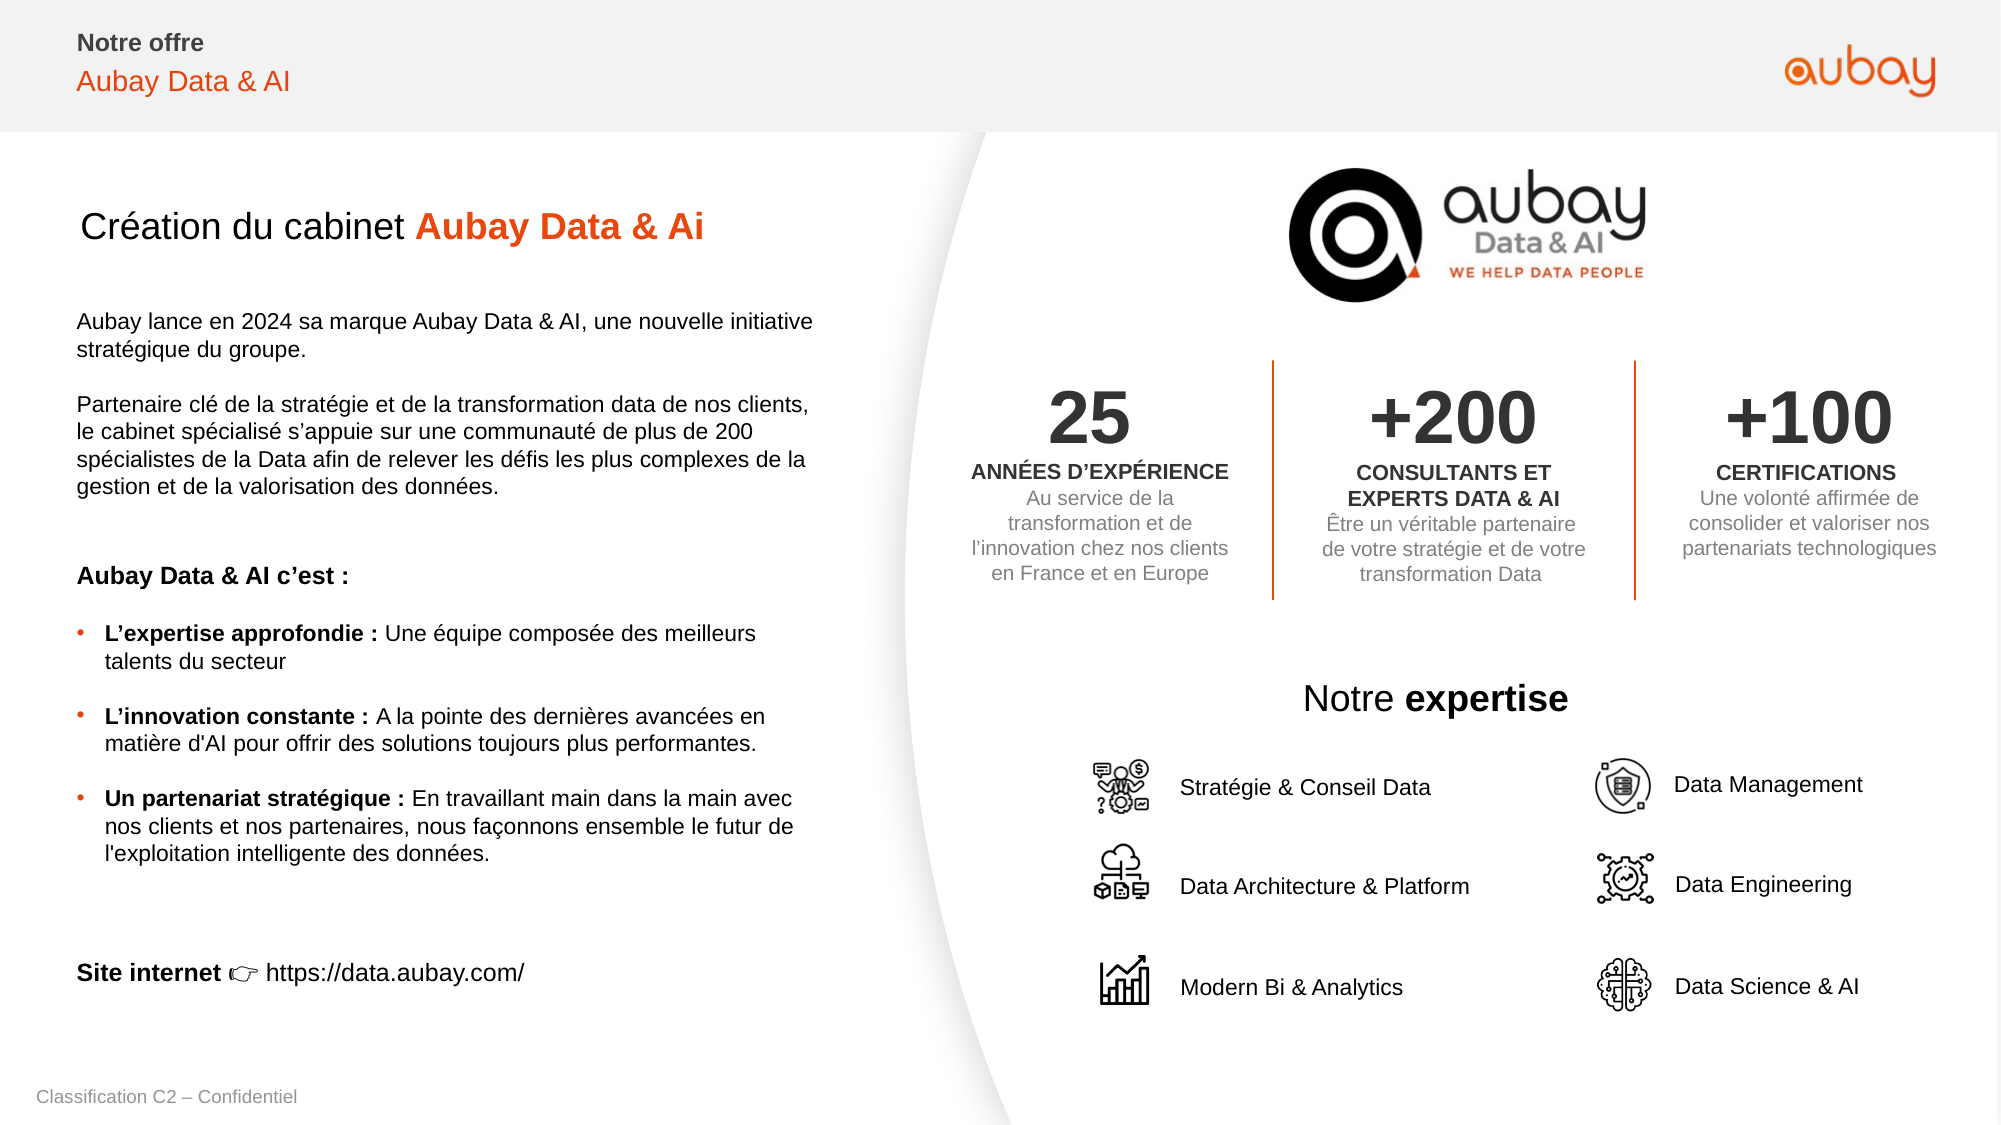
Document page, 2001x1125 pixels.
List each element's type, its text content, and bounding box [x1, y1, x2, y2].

picture [1092, 758, 1150, 815]
text_box Notre offre [61, 28, 1720, 59]
text_box Création du cabinet Aubay Data & Ai [65, 194, 721, 255]
text_box Data Science & AI [1660, 964, 1875, 1007]
picture [1781, 26, 1939, 116]
picture [1595, 956, 1653, 1013]
text_box Data Engineering [1660, 862, 1868, 905]
picture [1099, 955, 1150, 1006]
text_box Data Architecture & Platform [1165, 863, 1486, 907]
text_box Stratégie & Conseil Data [1164, 764, 1453, 808]
picture [1594, 757, 1652, 815]
text_box Notre expertise [1288, 666, 1595, 727]
text_box Modern Bi & Analytics [1165, 964, 1419, 1007]
picture [1286, 165, 1649, 305]
text_box 25 Années d’expérience Au service de la transformation et de l’innovation chez nos clients en France et en Europe [947, 360, 1253, 592]
text_box Data Management [1659, 762, 1879, 805]
text_box Aubay Data & AI [61, 59, 1720, 114]
picture [1597, 850, 1654, 907]
picture [1093, 843, 1150, 900]
text_box +200 CONSULTANTS ET EXPERTS DATA & AI Être un véritable partenaire de votre stratégie et de votre transformation Data [1295, 360, 1613, 593]
text_box Aubay lance en 2024 sa marque Aubay Data & AI, une nouvelle initiative stratégique du groupe. Partenaire clé de la stratégie et de la transformation data de nos clients, le cabinet spécialisé s’appuie sur une communauté de plus de 200 spécialistes de la Data afin de relever les défis les plus complexes de la gestion et de la valorisation des données. Aubay Data & AI c’est : L’expertise approfondie : Une équipe composée des meilleurs talents du secteur L’innovation constante : A la pointe des dernières avancées en matière d'AI pour offrir des solutions toujours plus performantes. Un partenariat stratégique : En travaillant main dans la main avec nos clients et nos partenaires, nous façonnons ensemble le futur de l'exploitation intelligente des données. Site internet 👉 https://data.aubay.com/ [61, 299, 839, 1024]
text_box +100 Certifications Une volonté affirmée de consolider et valoriser nos partenariats technologiques [1656, 360, 1963, 567]
